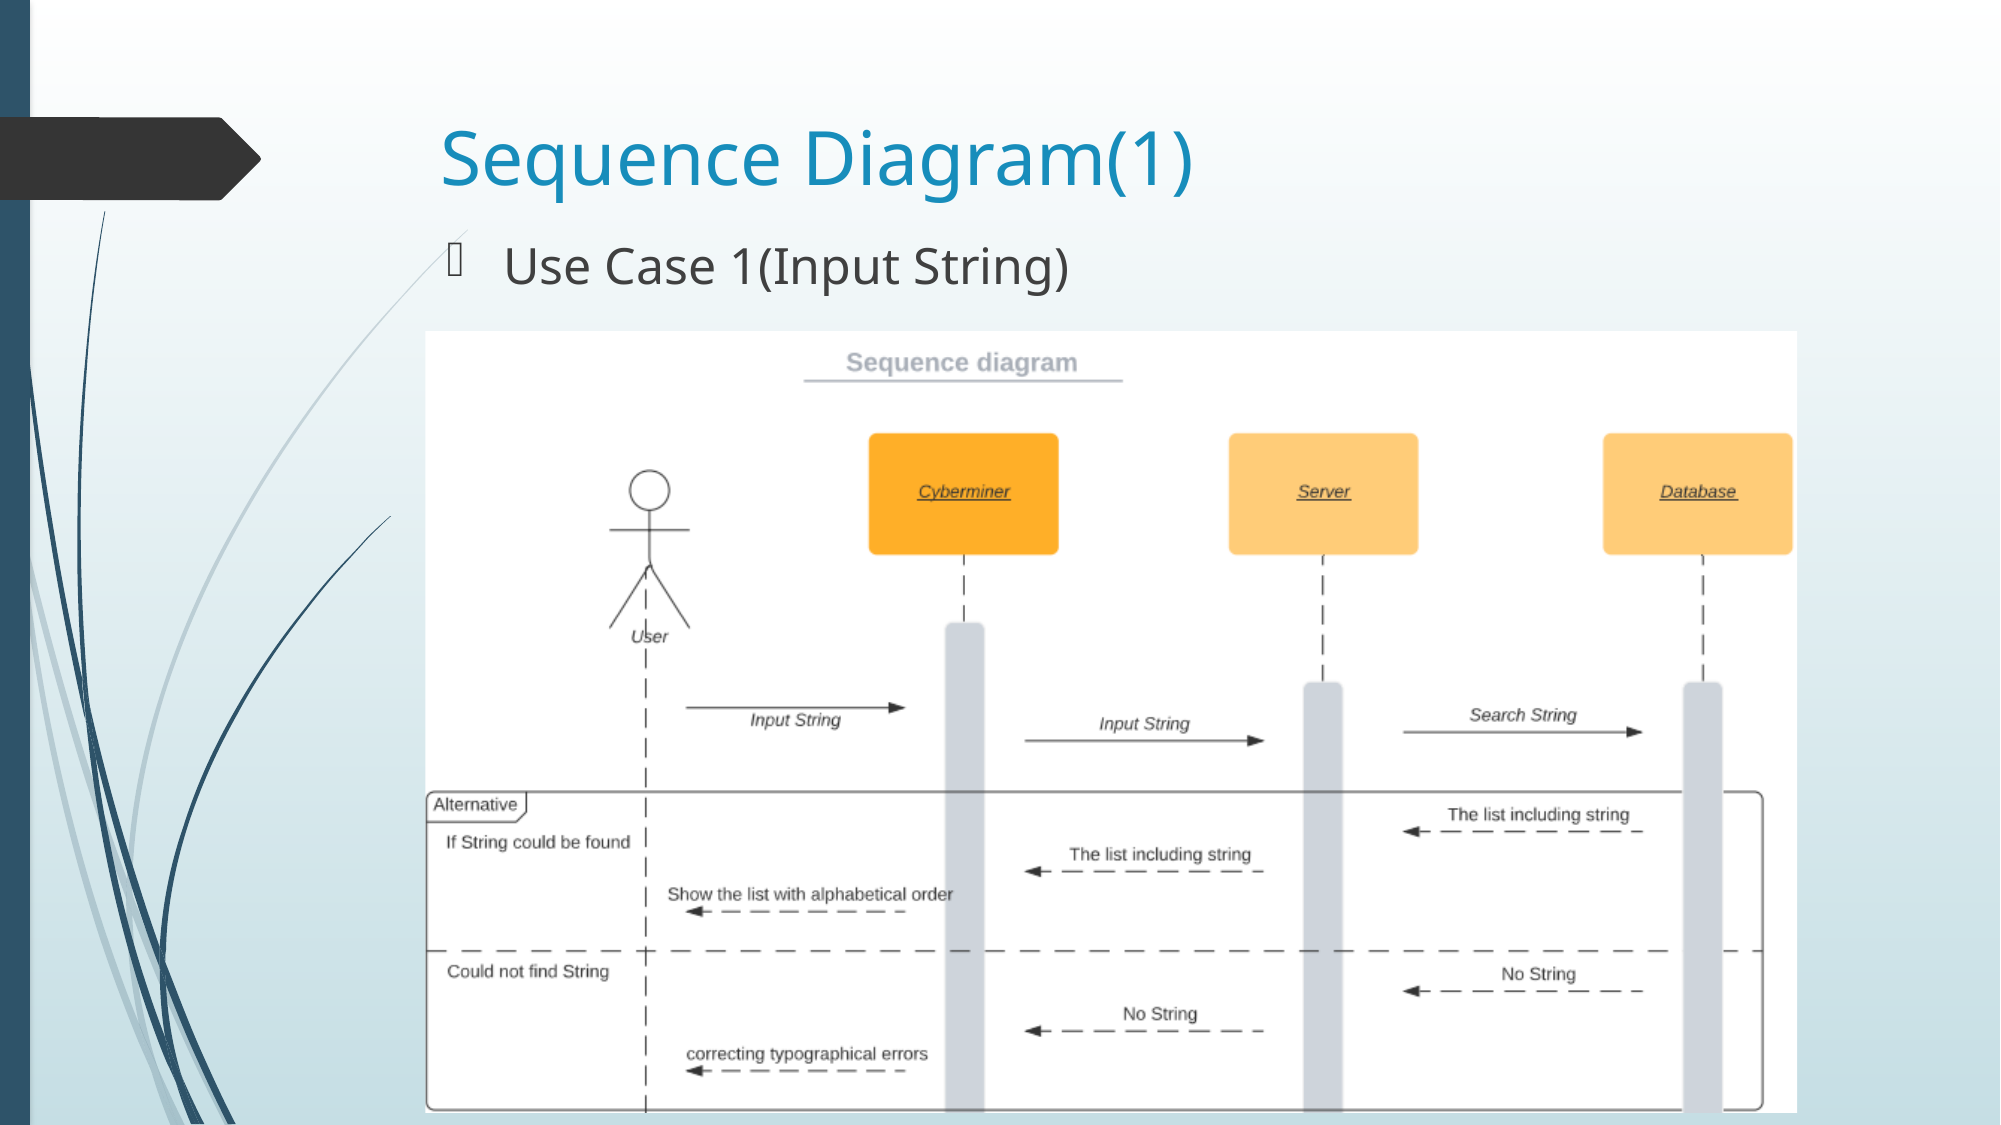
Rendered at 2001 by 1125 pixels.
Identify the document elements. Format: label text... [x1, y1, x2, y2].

title Sequence Diagram(1) [425, 102, 1888, 313]
picture [425, 331, 1798, 1113]
list Use Case 1(Input String) [431, 227, 1096, 313]
